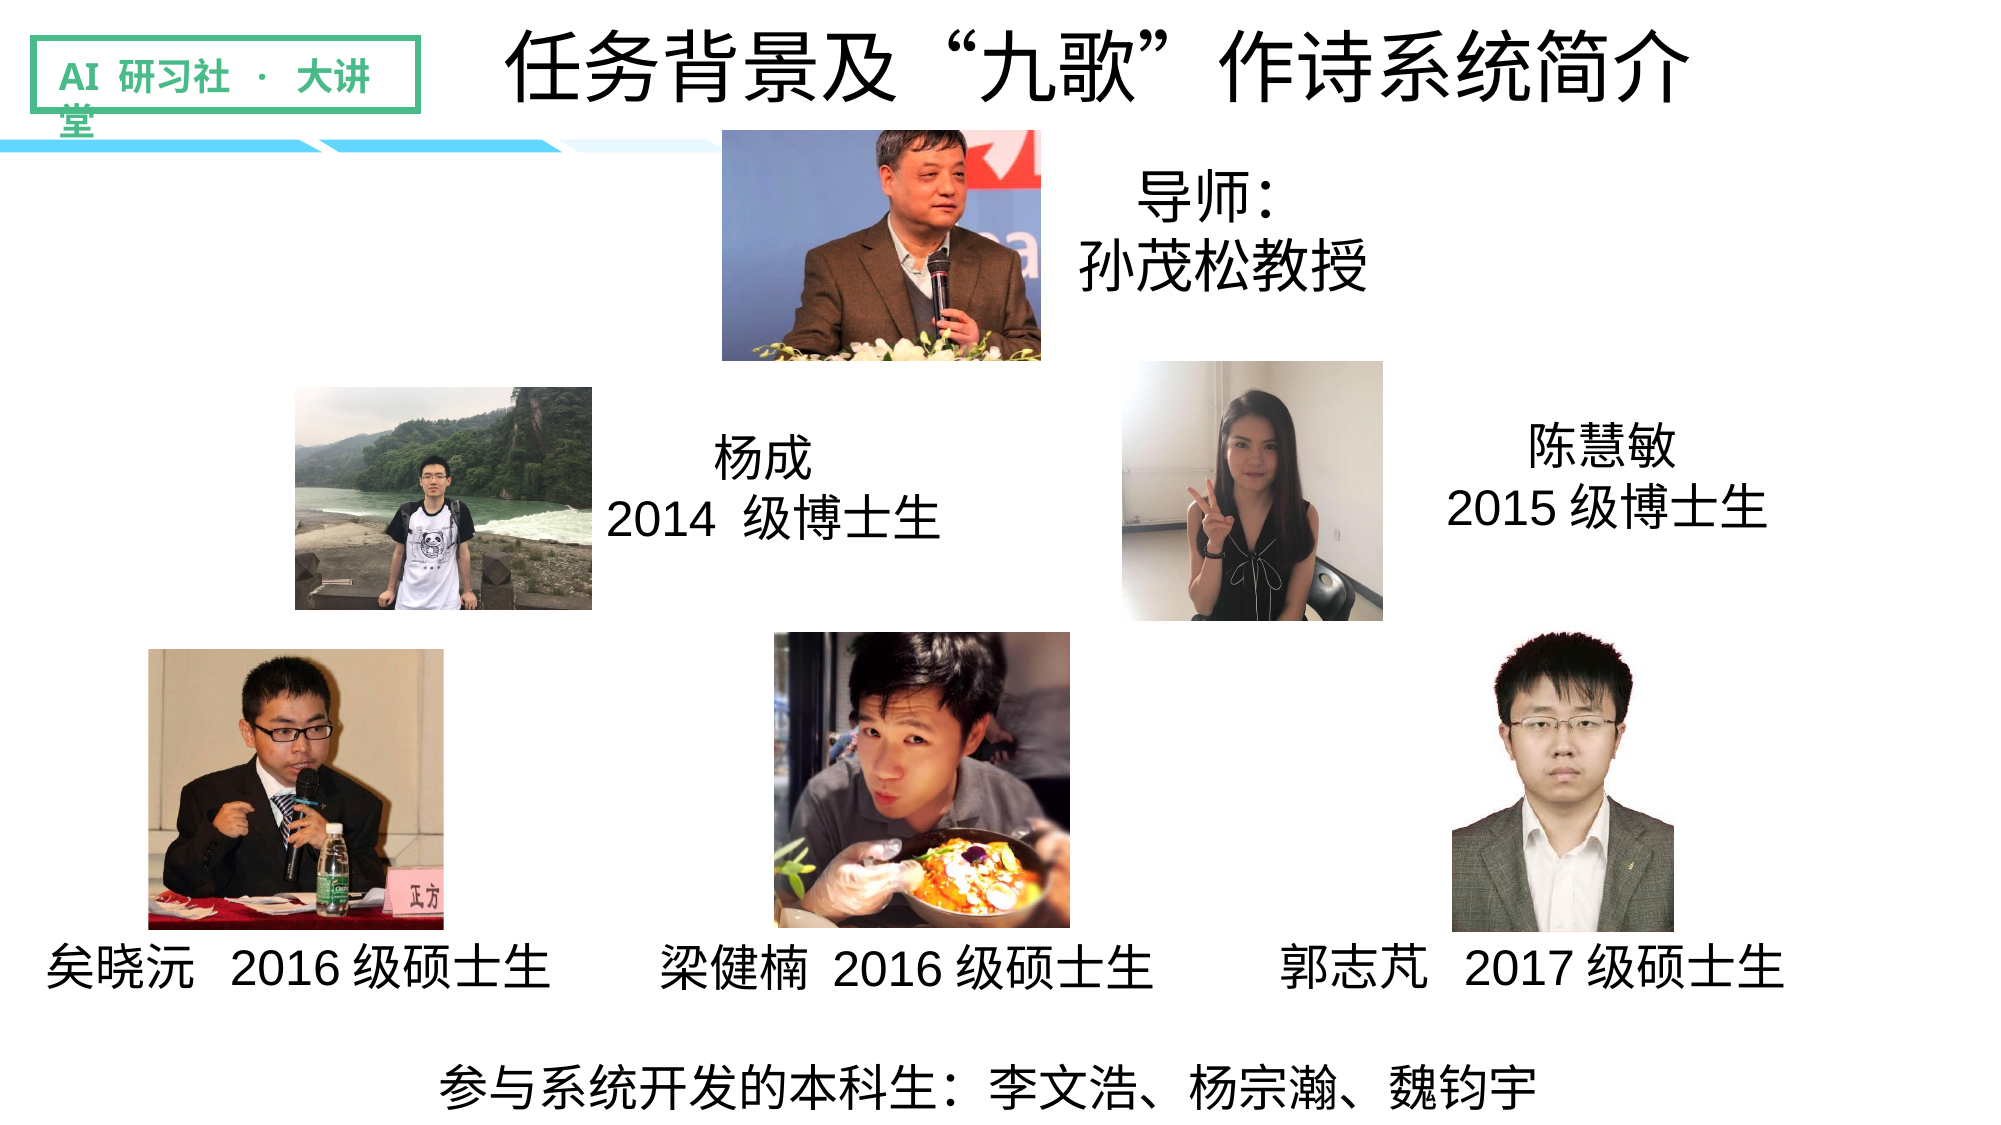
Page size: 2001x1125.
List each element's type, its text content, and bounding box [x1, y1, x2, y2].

picture [774, 632, 1070, 928]
text_box 梁健楠 2016级硕士生 [613, 929, 1201, 1004]
text_box 杨成 2014 级博士生 [592, 419, 999, 554]
text_box 矣晓沅 2016级硕士生 [21, 927, 577, 1003]
picture [295, 387, 592, 610]
picture [722, 130, 1041, 361]
text_box 陈慧敏 2015级博士生 [1405, 407, 1810, 543]
text_box 任务背景及“九歌”作诗系统简介 [488, 9, 1762, 120]
picture [1452, 609, 1674, 932]
text_box 郭志芃 2017级硕士生 [1264, 927, 1854, 1003]
picture [1122, 361, 1383, 621]
picture [148, 649, 444, 930]
text_box 导师： 孙茂松教授 [1041, 152, 1435, 307]
text_box 参与系统开发的本科生：李文浩、杨宗瀚、魏钧宇 [423, 1049, 1577, 1124]
